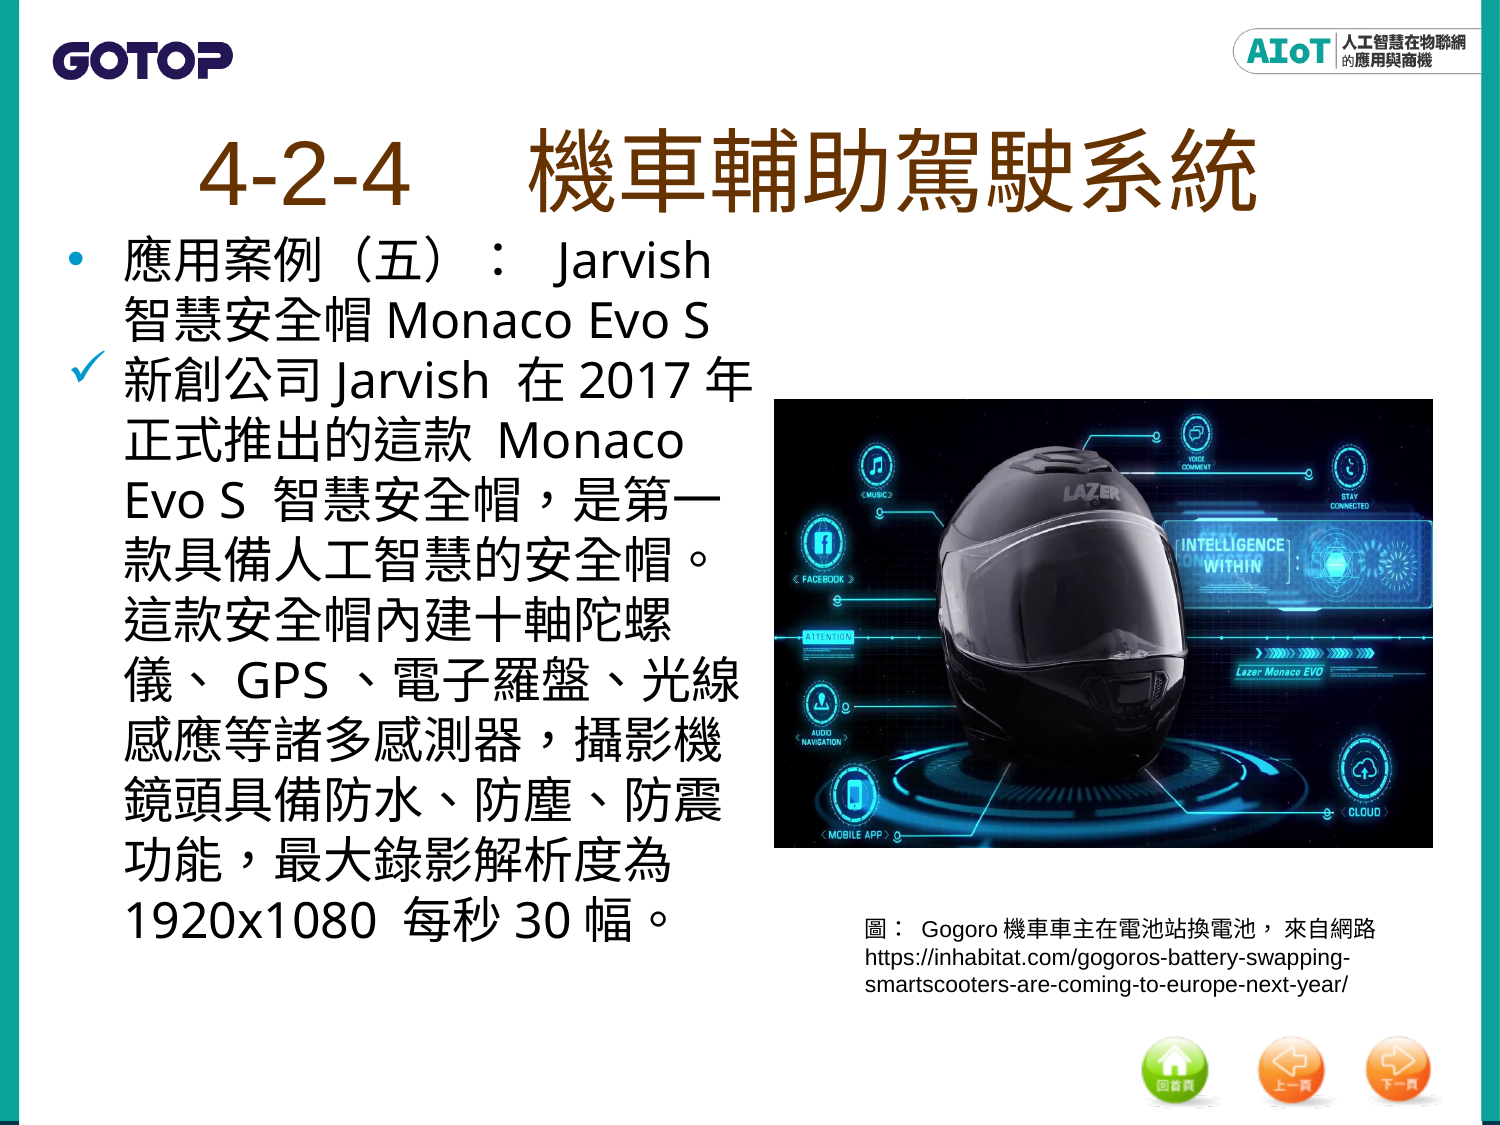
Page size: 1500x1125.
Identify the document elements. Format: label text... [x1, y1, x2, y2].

title 4-2-4 機車輔助駕駛系統 [0, 62, 1500, 275]
text_box 圖： Gogoro機車車主在電池站換電池， 來自網路https://inhabitat.com/gogoros-battery-swapping- smartscooters-are-coming-to-europe-next-year/ [849, 880, 1463, 1033]
text_box 應用案例（五）： Jarvish智慧安全帽Monaco Evo S 新創公司Jarvish 在2017年正式推出的這款 Monaco Evo S 智慧安全帽，是第一款具備人工智慧的安全帽。這款安全帽內建十軸陀螺儀、GPS、電子羅盤、光線感應等諸多感測器，攝影機鏡頭具備防水、防塵、防震功能，最大錄影解析度為 1920x1080 每秒30幅。 [52, 220, 775, 1125]
picture [0, 275, 52, 1125]
picture [774, 275, 1500, 1125]
picture [0, 0, 1500, 62]
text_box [1136, 1029, 1442, 1113]
